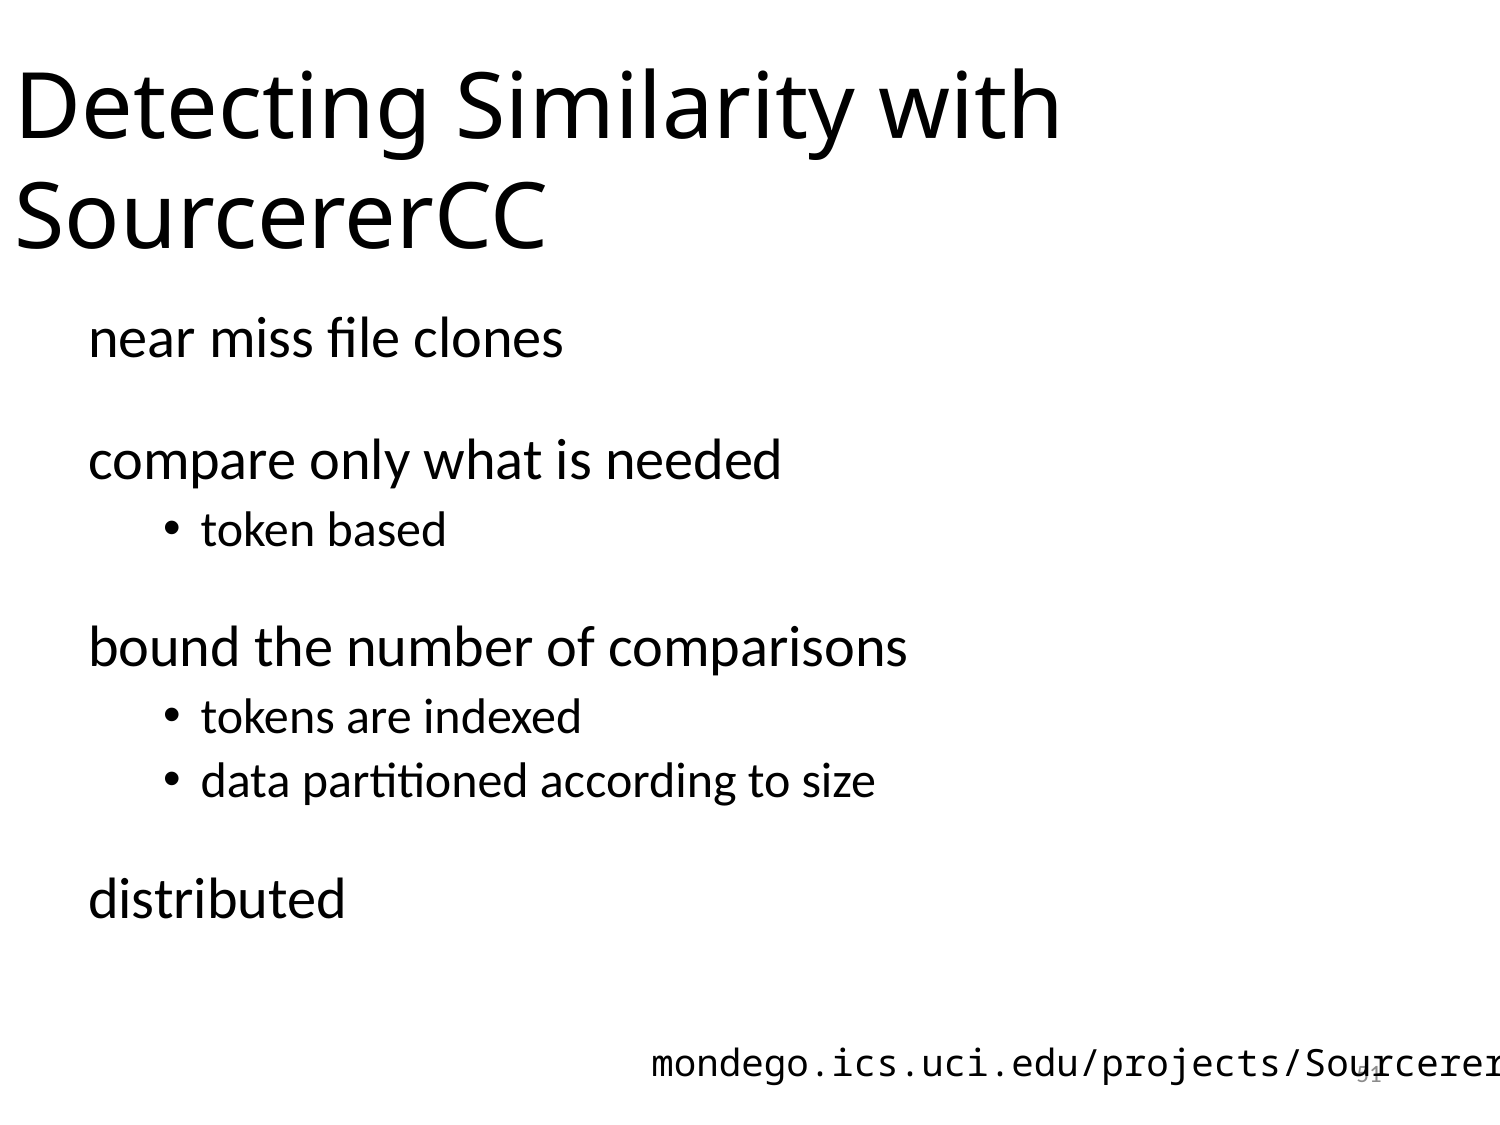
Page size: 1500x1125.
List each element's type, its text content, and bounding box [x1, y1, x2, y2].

text_box mondego.ics.uci.edu/projects/SourcererCC [636, 1031, 1500, 1125]
list near miss file clones compare only what is needed token based bound the number of comparisons tokens are indexed data partitioned according to size distributed [73, 299, 1397, 1014]
text_box Detecting Similarity with SourcererCC [0, 39, 1448, 275]
